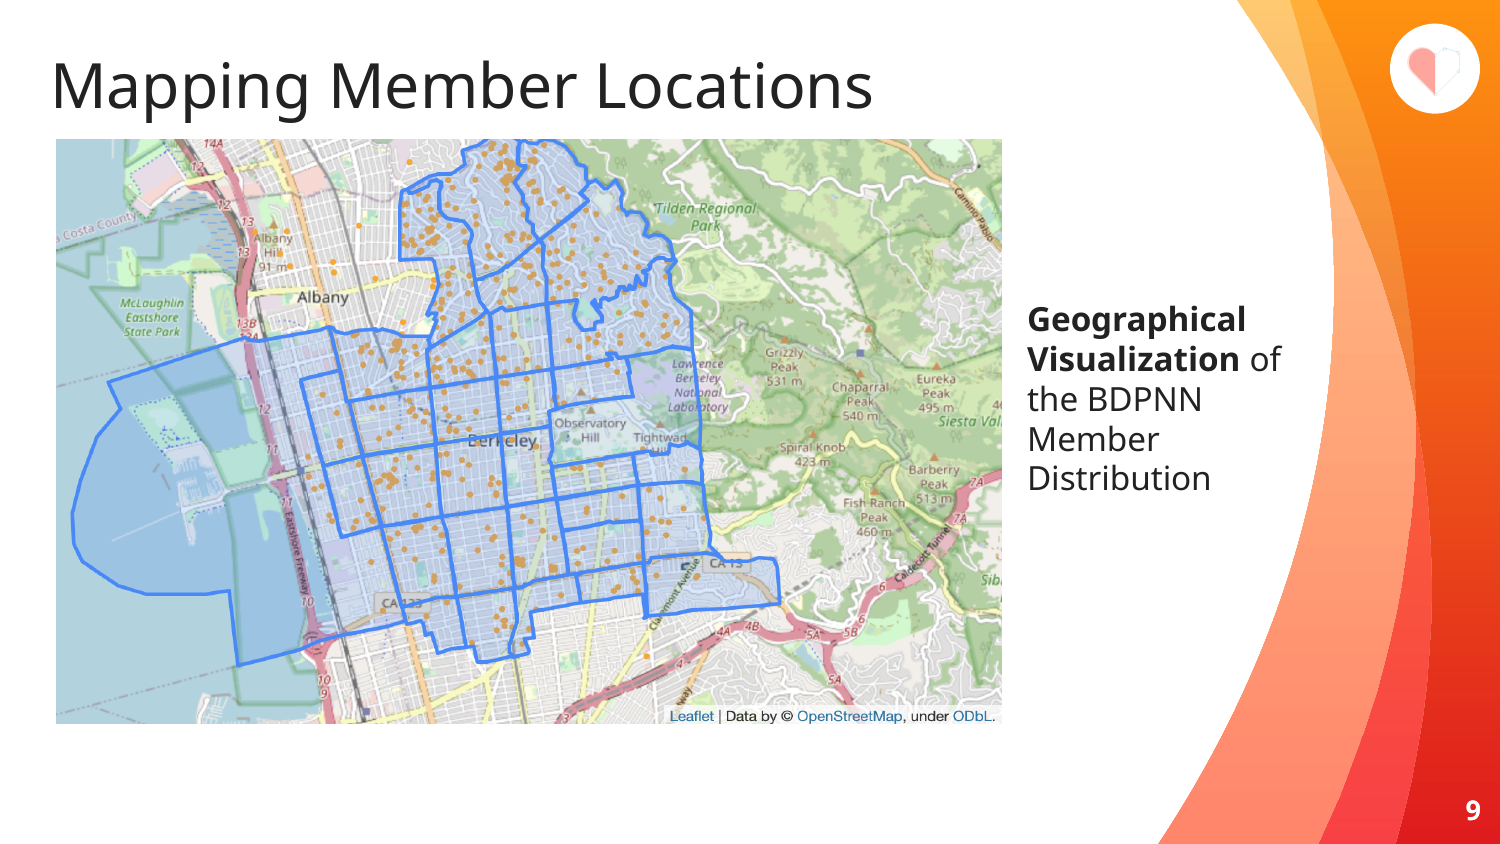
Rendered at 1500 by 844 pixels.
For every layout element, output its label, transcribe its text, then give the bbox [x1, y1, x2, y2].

title Mapping Member Locations [50, 0, 1040, 122]
slide_number ‹#› [1391, 779, 1482, 844]
picture [1407, 47, 1461, 96]
list Geographical Visualization of the BDPNN Member Distribution [1027, 297, 1284, 546]
picture [56, 137, 1003, 724]
